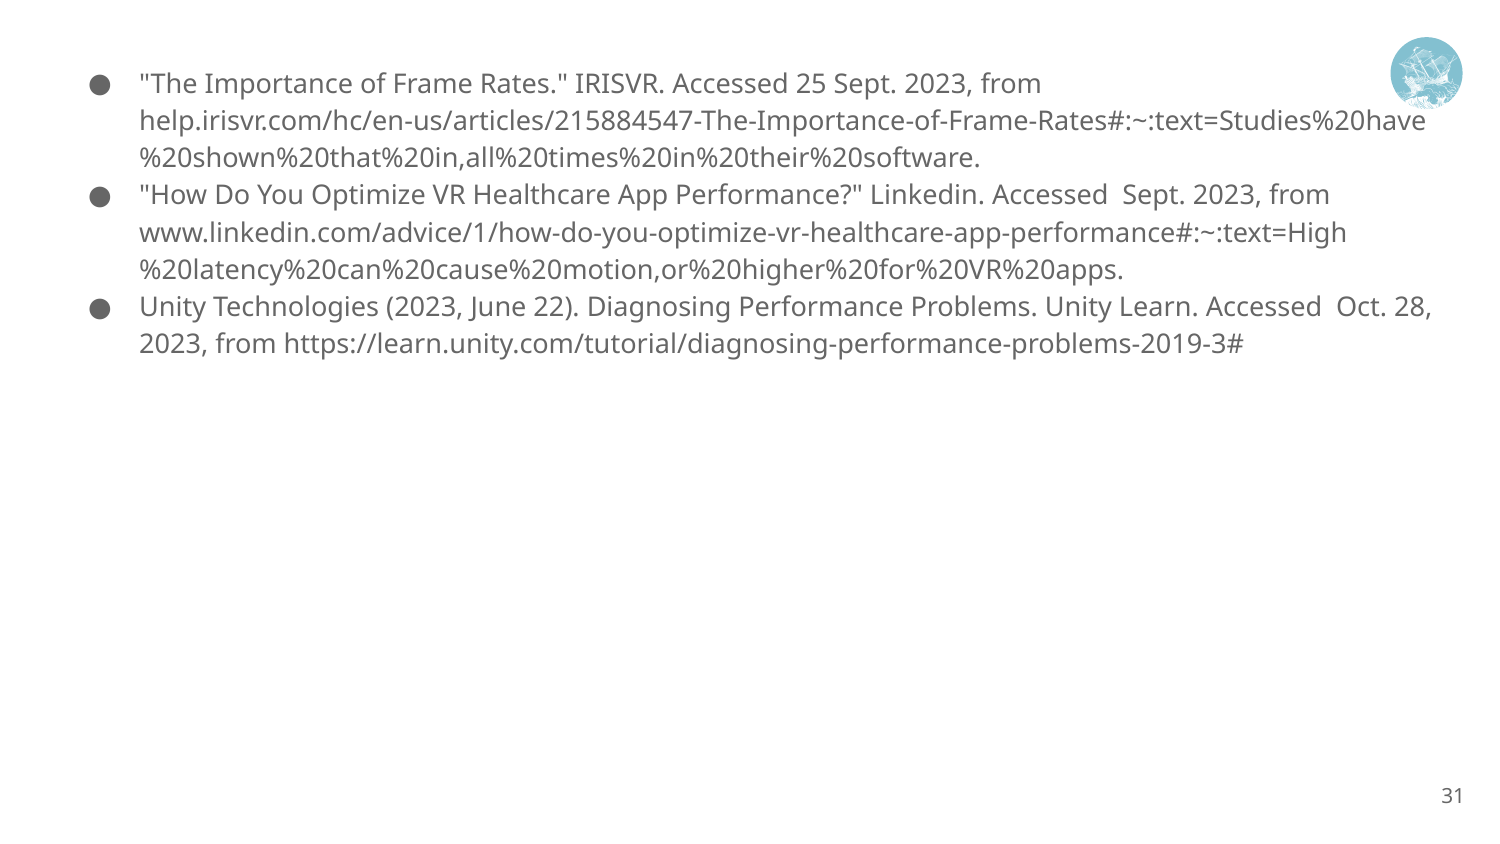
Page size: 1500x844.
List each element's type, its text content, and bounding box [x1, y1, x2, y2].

picture [1402, 37, 1451, 46]
picture [1458, 55, 1463, 91]
slide_number ‹#› [1389, 764, 1480, 830]
list "The Importance of Frame Rates." IRISVR. Accessed 25 Sept. 2023, from help.irisvr.com/hc/en-us/articles/215884547-The-Importance-of-Frame-Rates#:~:text=Studies%20have%20shown%20that%20in,all%20times%20in%20their%20software. "How Do You Optimize VR Healthcare App Performance?" Linkedin. Accessed Sept. 2023, from www.linkedin.com/advice/1/how-do-you-optimize-vr-healthcare-app-performance#:~:text=High%20latency%20can%20cause%20motion,or%20higher%20for%20VR%20apps. Unity Technologies (2023, June 22). Diagnosing Performance Problems. Unity Learn. Accessed Oct. 28, 2023, from https://learn.unity.com/tutorial/diagnosing-performance-problems-2019-3# [49, 46, 1458, 794]
